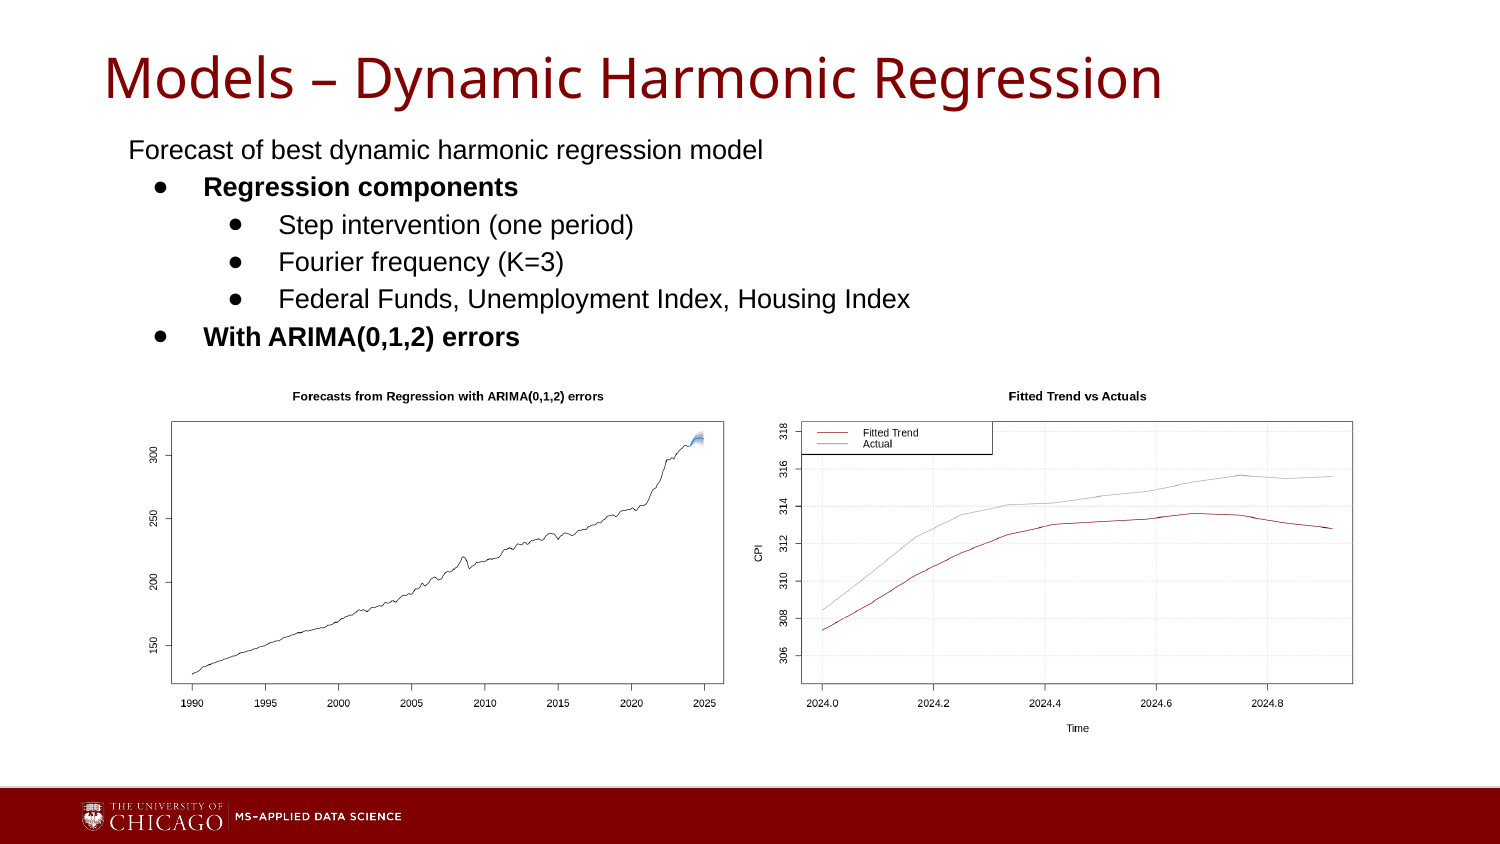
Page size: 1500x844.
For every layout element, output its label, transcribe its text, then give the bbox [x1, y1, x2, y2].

picture [66, 787, 416, 844]
title Models – Dynamic Harmonic Regression [103, 0, 1397, 162]
text_box Forecast of best dynamic harmonic regression model Regression components Step intervention (one period) Fourier frequency (K=3) Federal Funds, Unemployment Index, Housing Index With ARIMA(0,1,2) errors [113, 112, 1432, 404]
picture [120, 370, 1380, 749]
